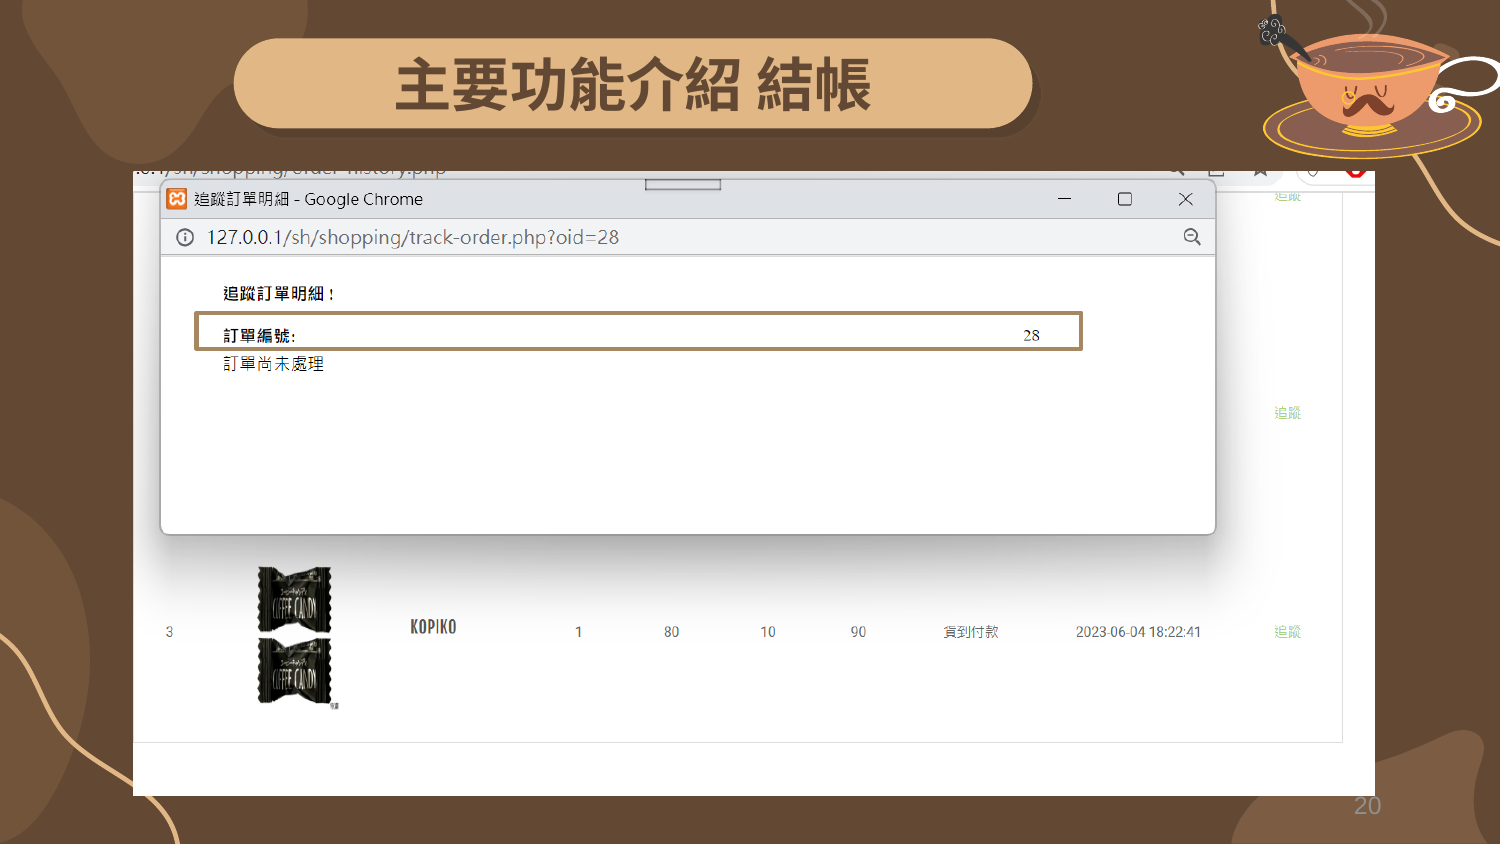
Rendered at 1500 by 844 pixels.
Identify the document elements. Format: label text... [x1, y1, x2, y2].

picture [133, 171, 1375, 796]
slide_number 20 [1059, 782, 1397, 828]
title 主要功能介紹 結帳 [1, 45, 1253, 121]
text_box [254, 121, 1013, 129]
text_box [1258, 0, 1500, 160]
text_box [255, 38, 1012, 45]
